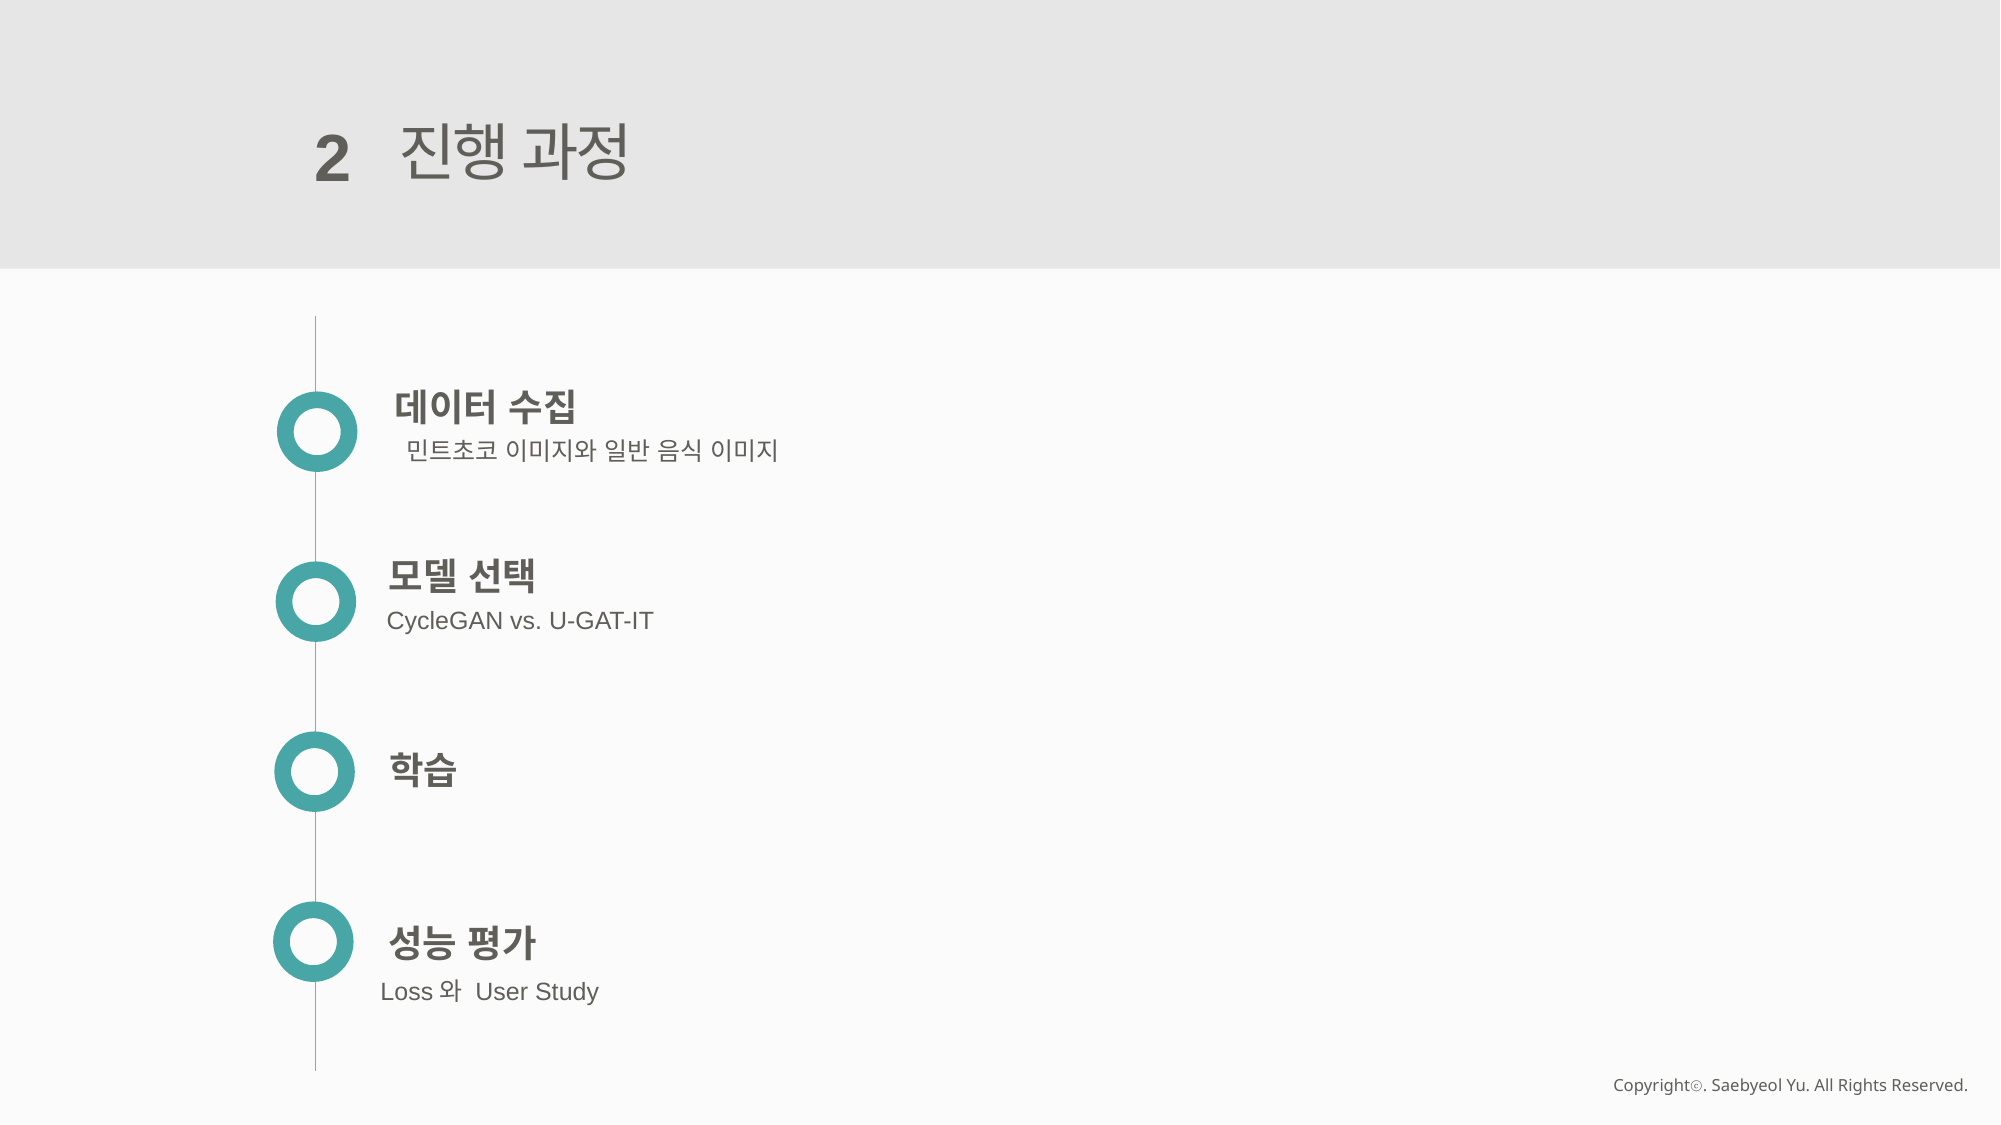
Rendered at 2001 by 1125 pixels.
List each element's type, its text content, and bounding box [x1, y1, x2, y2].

text_box [0, 0, 2000, 270]
text_box 2 [299, 106, 367, 202]
text_box 모델 선택 [373, 545, 553, 596]
text_box Loss와 User Study [365, 968, 615, 1013]
text_box 학습 [374, 739, 474, 800]
text_box 성능 평가 [373, 912, 552, 968]
text_box 진행 과정 [383, 105, 649, 196]
text_box 데이터 수집 [380, 377, 593, 437]
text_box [281, 316, 350, 1071]
text_box CycleGAN vs. U-GAT-IT [371, 596, 670, 642]
text_box 민트초코 이미지와 일반 음식 이미지 [391, 427, 795, 473]
